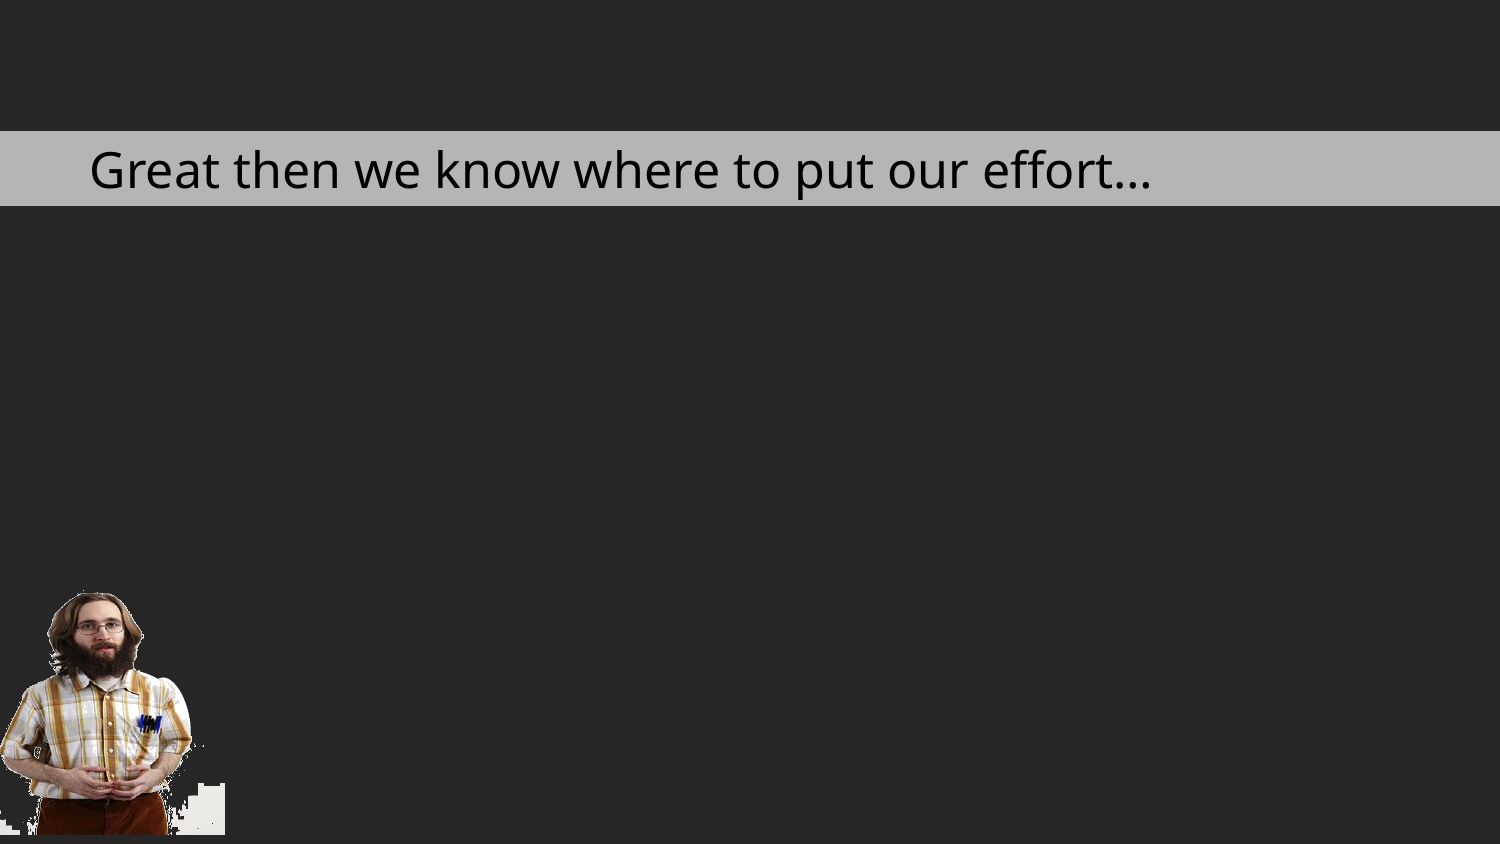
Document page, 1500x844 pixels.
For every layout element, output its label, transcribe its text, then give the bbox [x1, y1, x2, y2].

text_box Great then we know where to put our effort… [0, 131, 1500, 206]
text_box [0, 590, 226, 835]
